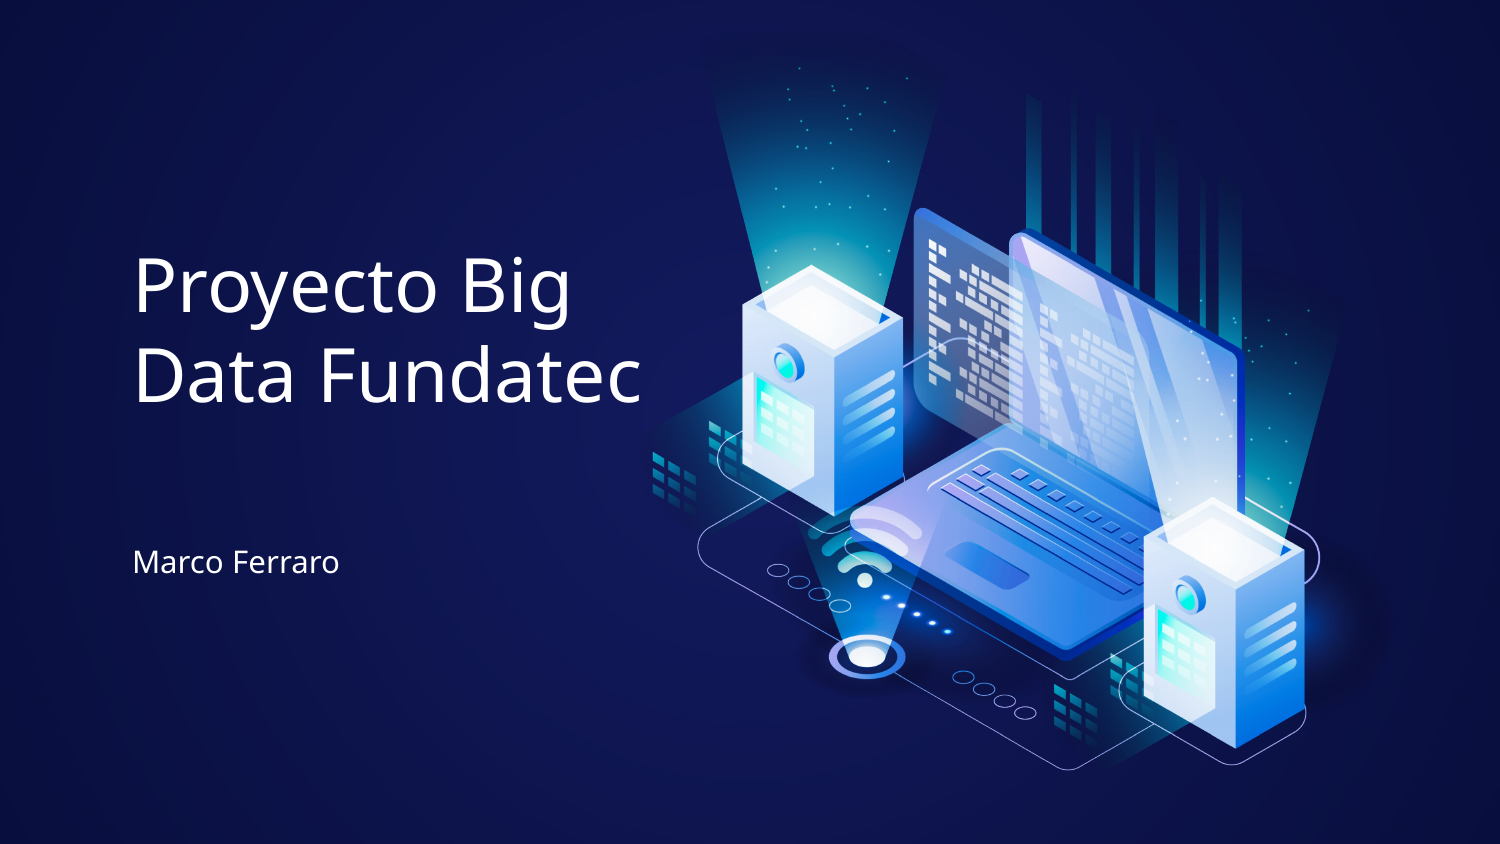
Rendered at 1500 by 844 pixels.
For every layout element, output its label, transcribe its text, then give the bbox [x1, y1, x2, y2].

title Proyecto Big Data Fundatec [117, 222, 613, 533]
picture [0, 0, 1500, 844]
subtitle Marco Ferraro [116, 527, 480, 652]
